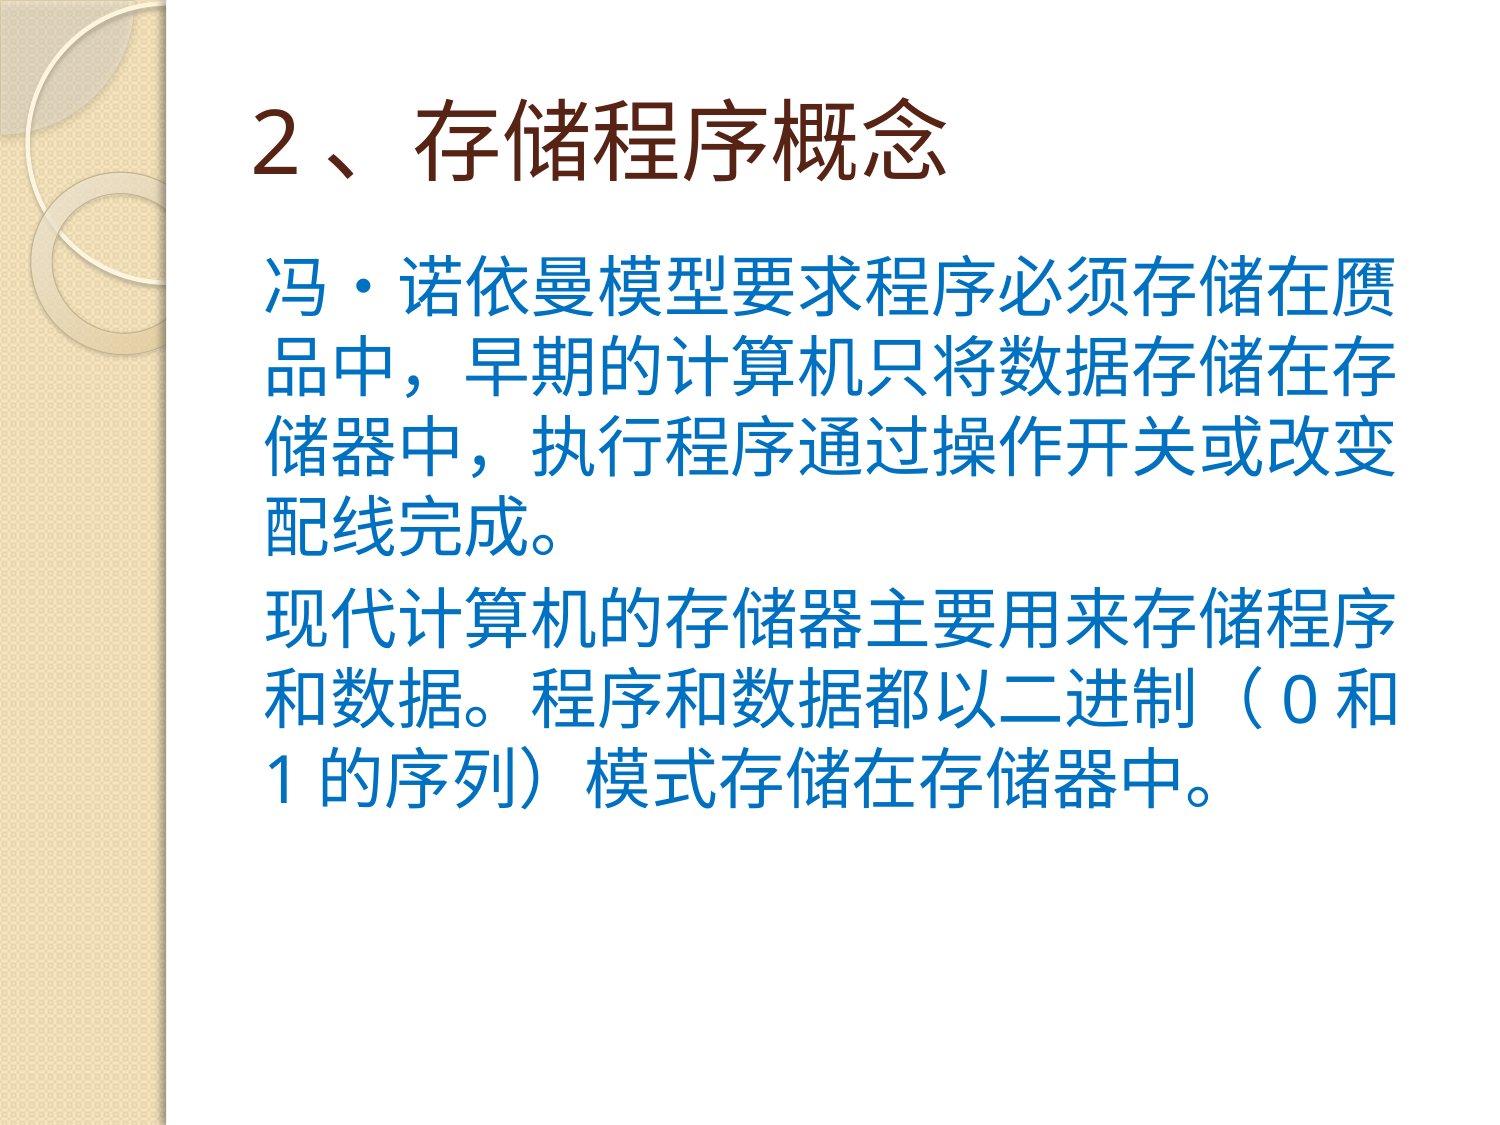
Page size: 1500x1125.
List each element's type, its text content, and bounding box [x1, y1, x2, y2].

list 冯•诺依曼模型要求程序必须存储在赝品中，早期的计算机只将数据存储在存储器中，执行程序通过操作开关或改变配线完成。 现代计算机的存储器主要用来存储程序和数据。程序和数据都以二进制（0和1的序列）模式存储在存储器中。 [235, 237, 1466, 1025]
title 2、存储程序概念 [235, 45, 1466, 233]
